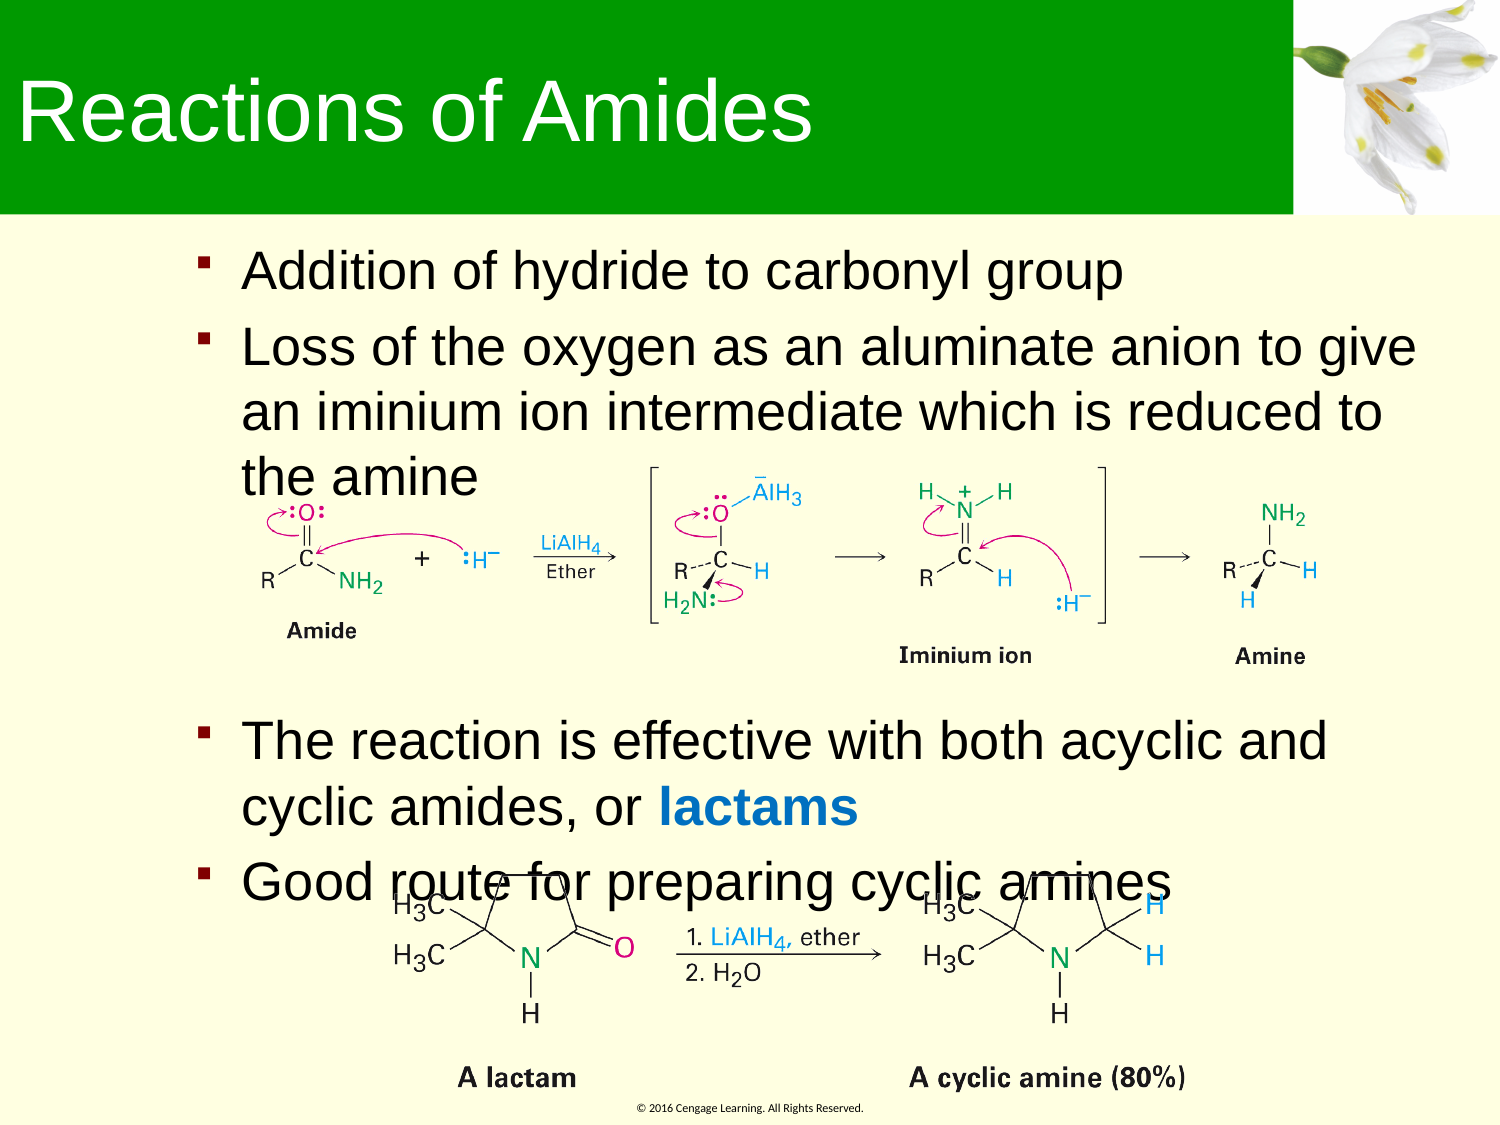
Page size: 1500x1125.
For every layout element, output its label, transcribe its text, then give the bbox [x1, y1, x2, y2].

picture [259, 464, 1319, 669]
picture [1293, 0, 1500, 215]
picture [391, 874, 1187, 1095]
title Reactions of Amides [0, 0, 1288, 213]
list Addition of hydride to carbonyl group Loss of the oxygen as an aluminate anion to give an iminium ion intermediate which is reduced to the amine The reaction is effective with both acyclic and cyclic amides, or lactams Good route for preparing cyclic amines [103, 227, 1450, 1065]
